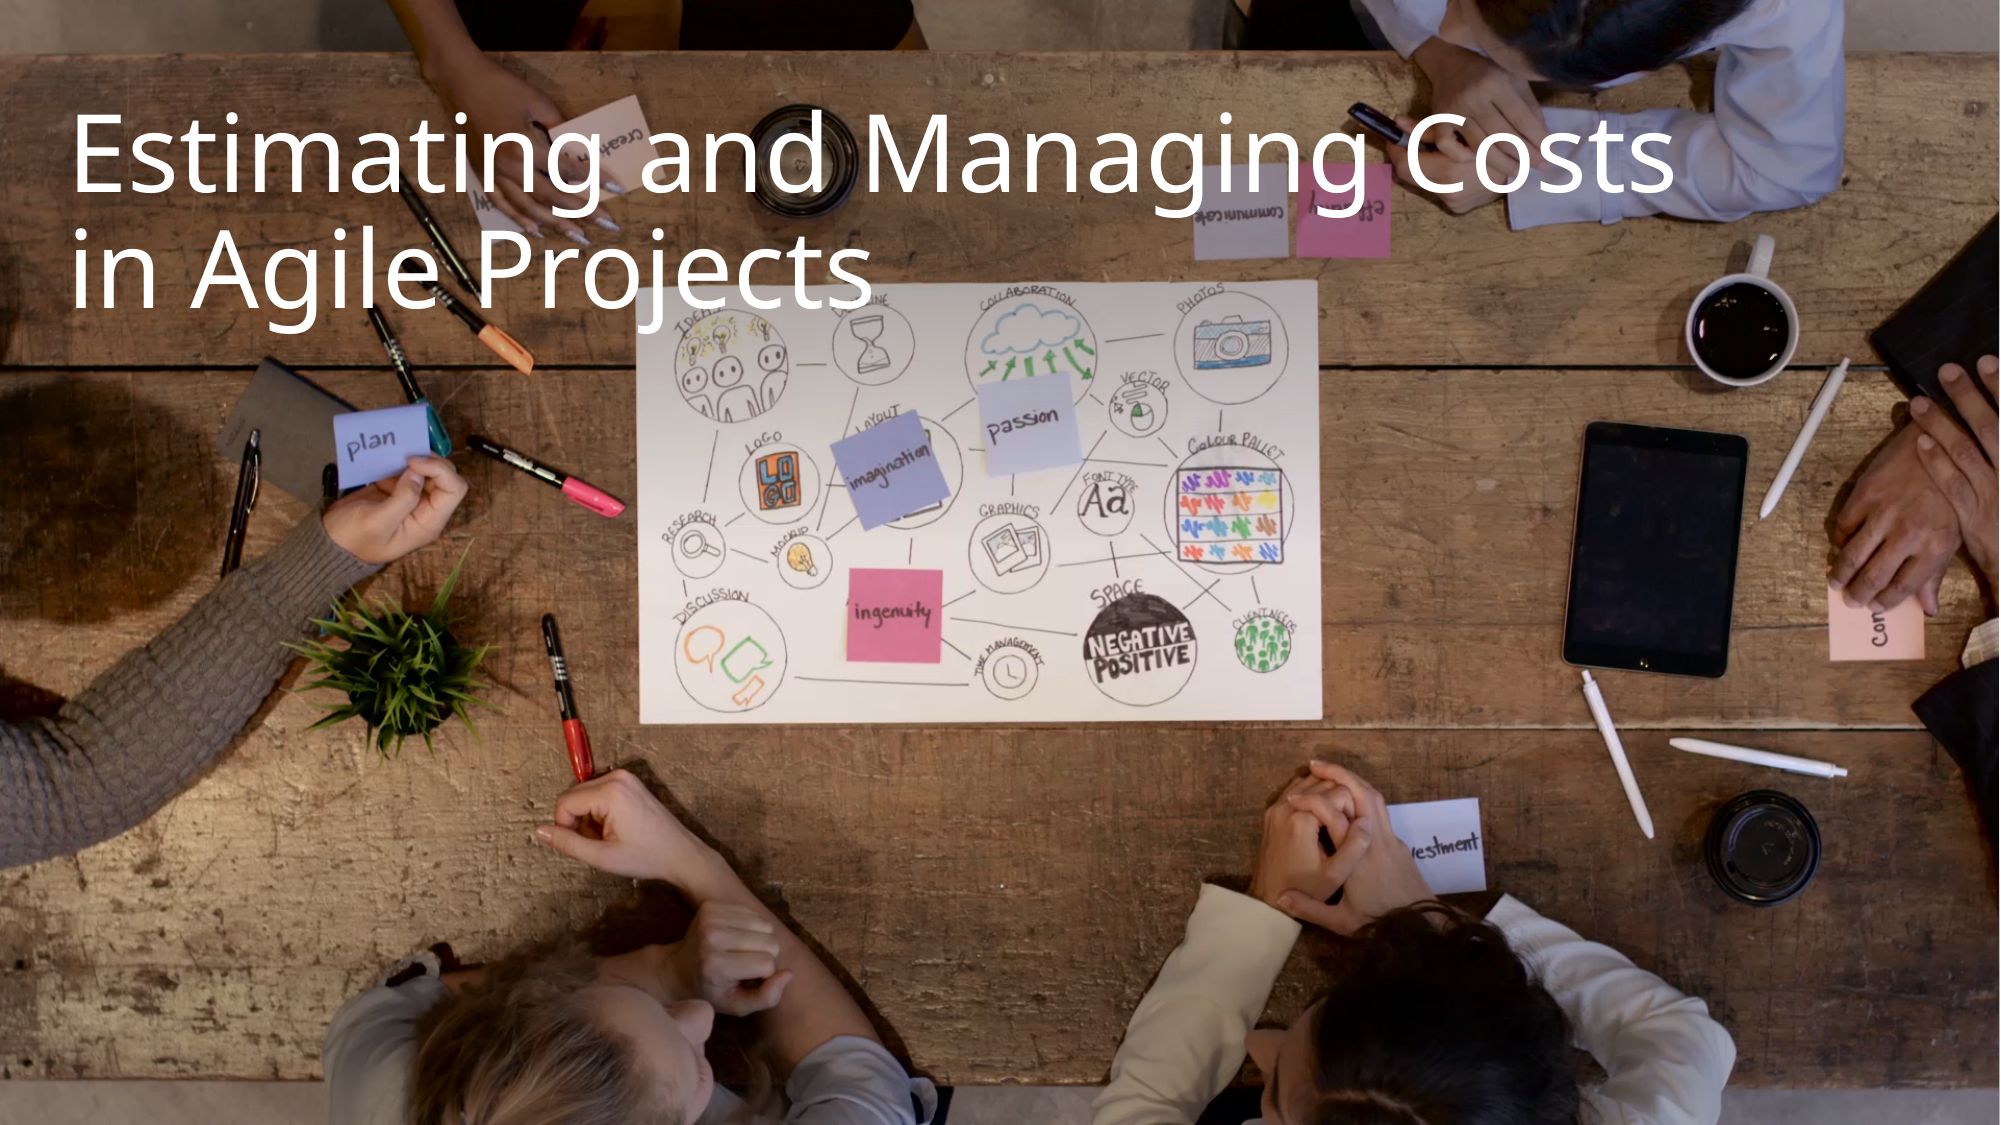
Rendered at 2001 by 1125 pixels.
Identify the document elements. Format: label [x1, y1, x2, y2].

text_box [0, 0, 2000, 1125]
